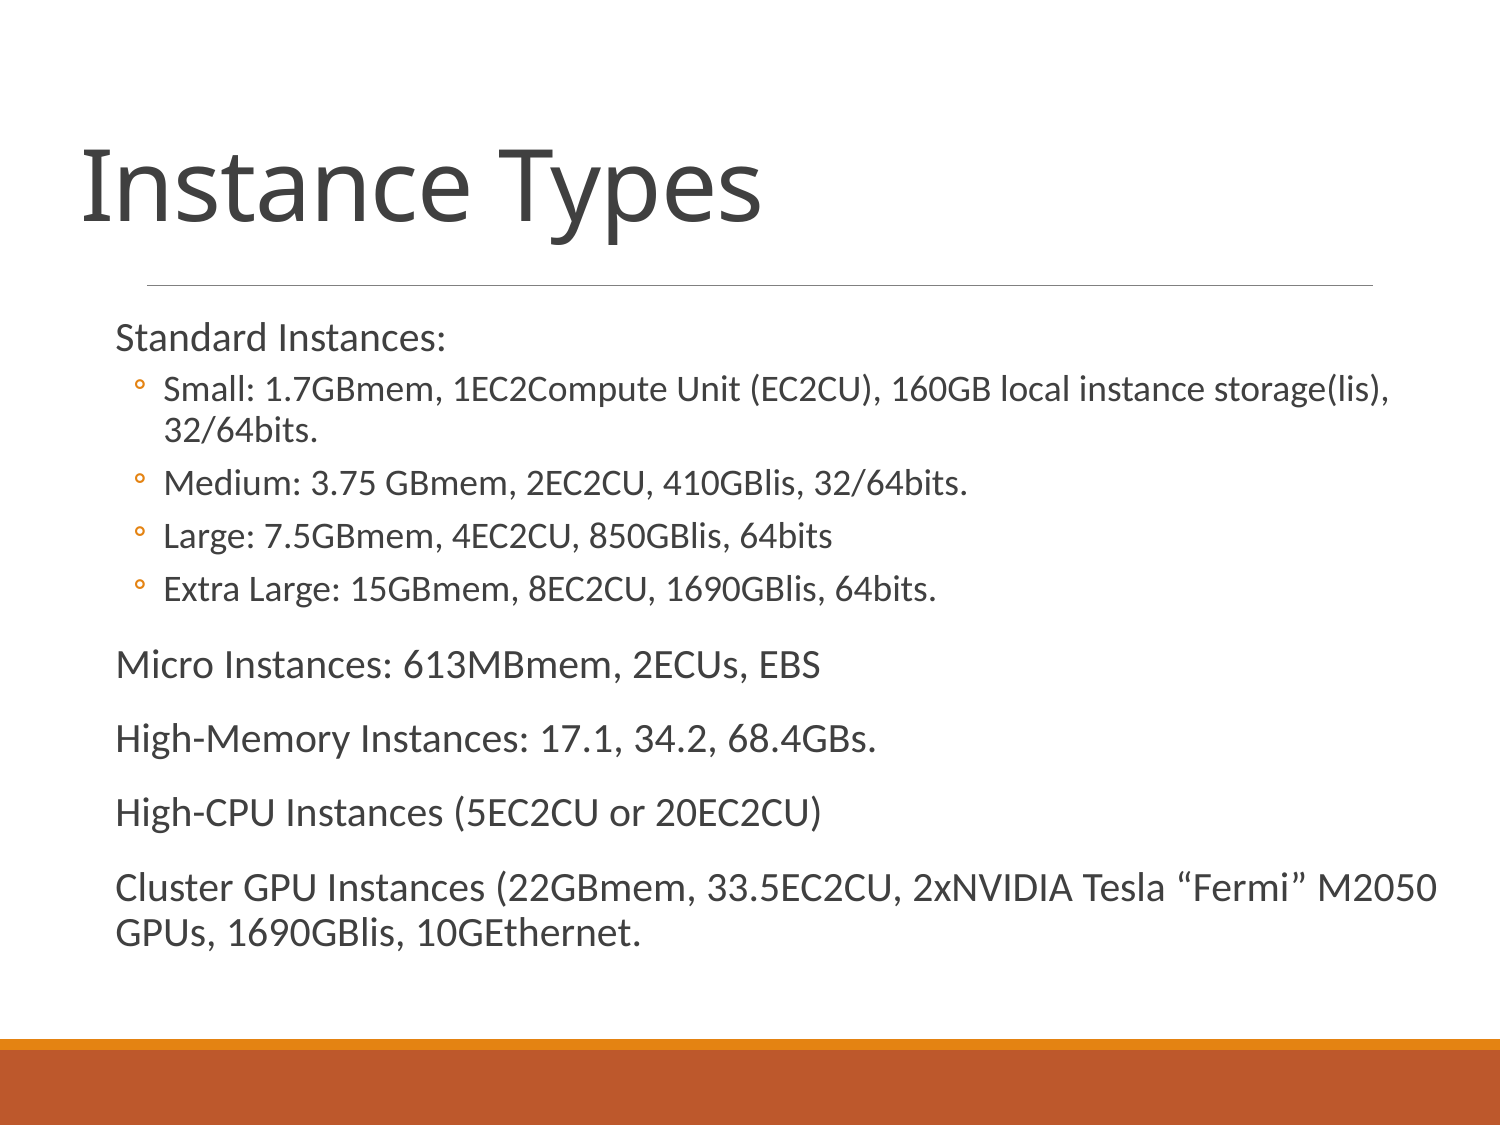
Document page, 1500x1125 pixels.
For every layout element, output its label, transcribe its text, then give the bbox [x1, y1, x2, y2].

title Instance Types [64, 113, 1303, 250]
list Standard Instances: Small: 1.7GBmem, 1EC2Compute Unit (EC2CU), 160GB local instance storage(lis), 32/64bits. Medium: 3.75 GBmem, 2EC2CU, 410GBlis, 32/64bits. Large: 7.5GBmem, 4EC2CU, 850GBlis, 64bits Extra Large: 15GBmem, 8EC2CU, 1690GBlis, 64bits. Micro Instances: 613MBmem, 2ECUs, EBS High-Memory Instances: 17.1, 34.2, 68.4GBs. High-CPU Instances (5EC2CU or 20EC2CU) Cluster GPU Instances (22GBmem, 33.5EC2CU, 2xNVIDIA Tesla “Fermi” M2050 GPUs, 1690GBlis, 10GEthernet. [100, 308, 1480, 1125]
